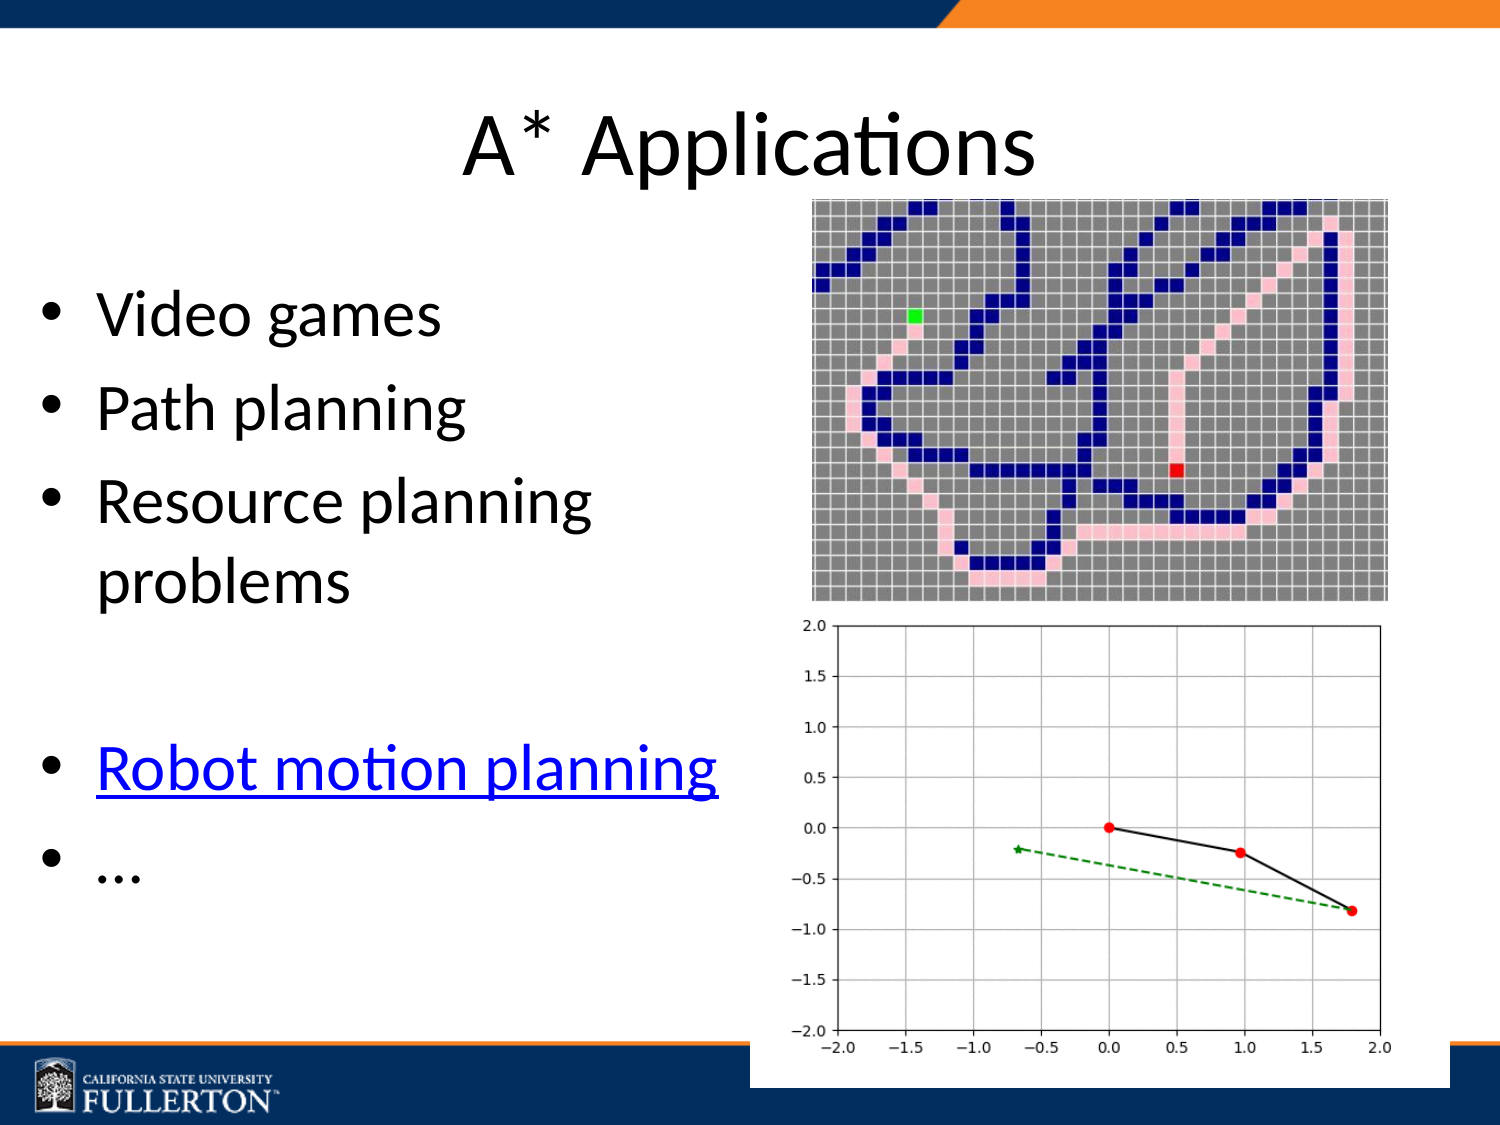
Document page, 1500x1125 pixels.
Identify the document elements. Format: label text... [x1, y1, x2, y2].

picture [0, 0, 1500, 1125]
list Video games Path planning Resource planning problems Robot motion planning … [24, 262, 775, 1005]
title A* Applications [75, 45, 1425, 233]
